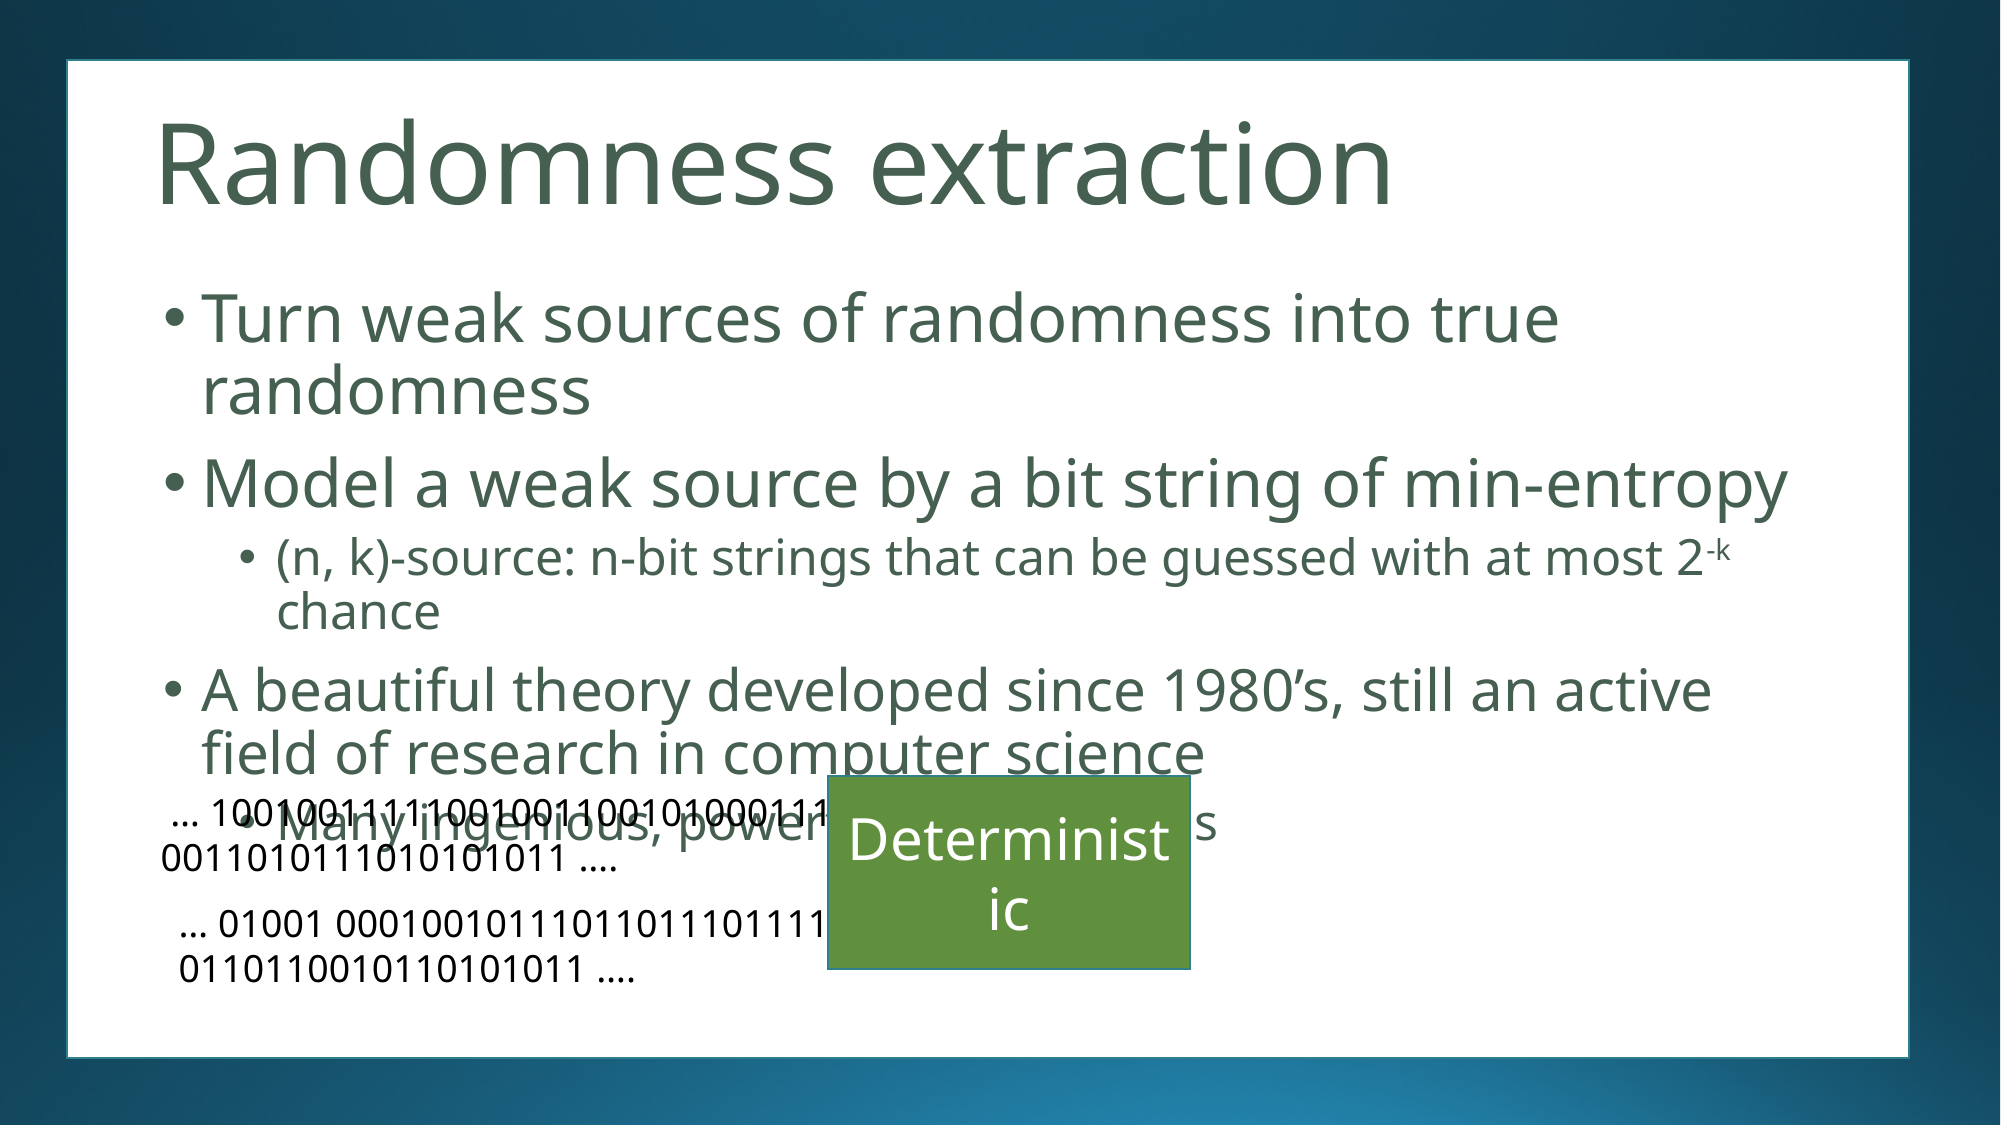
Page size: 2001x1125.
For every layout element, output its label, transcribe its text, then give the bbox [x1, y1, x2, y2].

text_box Turn weak sources of randomness into true randomness Model a weak source by a bit string of min-entropy (n, k)-source: n-bit strings that can be guessed with at most 2-k chance A beautiful theory developed since 1980’s, still an active field of research in computer science Many ingenious, powerful constructions [148, 277, 1828, 992]
text_box Deterministic [827, 775, 1191, 970]
text_box [66, 59, 1910, 1059]
text_box … 1001001111100100110010100011101001 0011010111010101011 …. [145, 781, 827, 887]
text_box … 01001 0001001011101101110111101001 0110110010110101011 …. [163, 892, 1787, 998]
text_box … 1001001111100100110010100011101001 0011010111010101011 …. [1191, 781, 1789, 887]
picture [0, 0, 2001, 1125]
title Randomness extraction [137, 59, 1863, 278]
